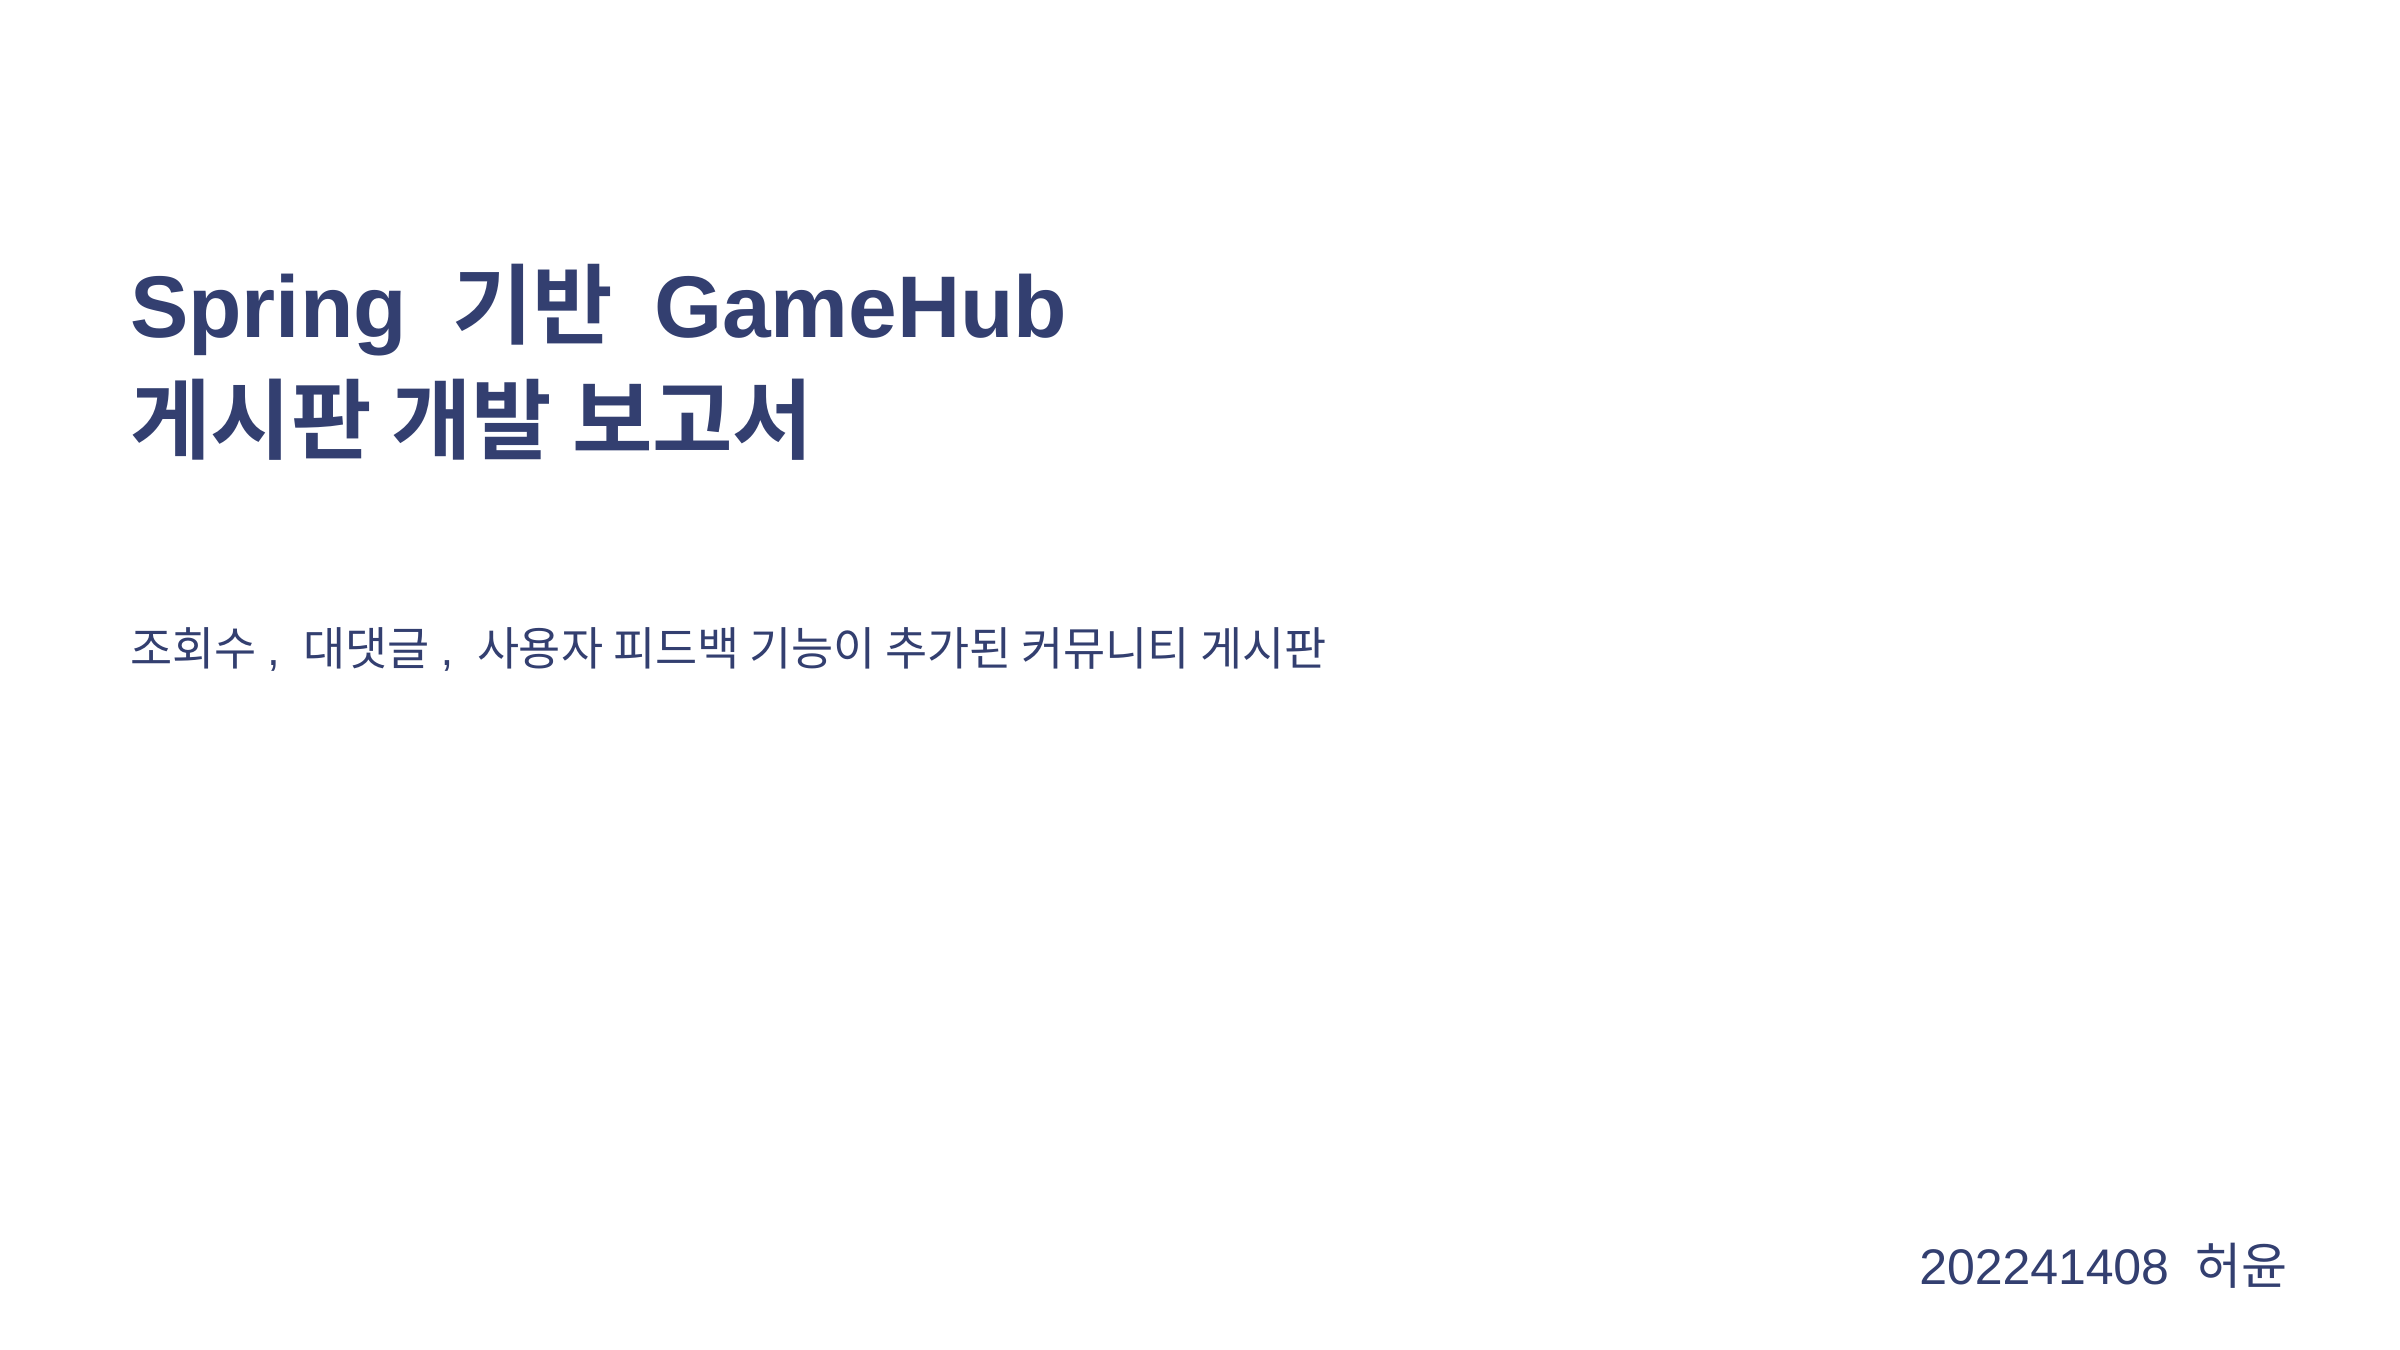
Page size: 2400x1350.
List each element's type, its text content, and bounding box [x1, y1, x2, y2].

text_box 조회수, 대댓글, 사용자 피드백 기능이 추가된 커뮤니티 게시판 [130, 622, 2270, 675]
text_box Spring 기반 GameHub [130, 253, 1184, 356]
text_box 202241408 허윤 [1919, 1242, 2400, 1330]
text_box 게시판 개발 보고서 [130, 368, 945, 471]
